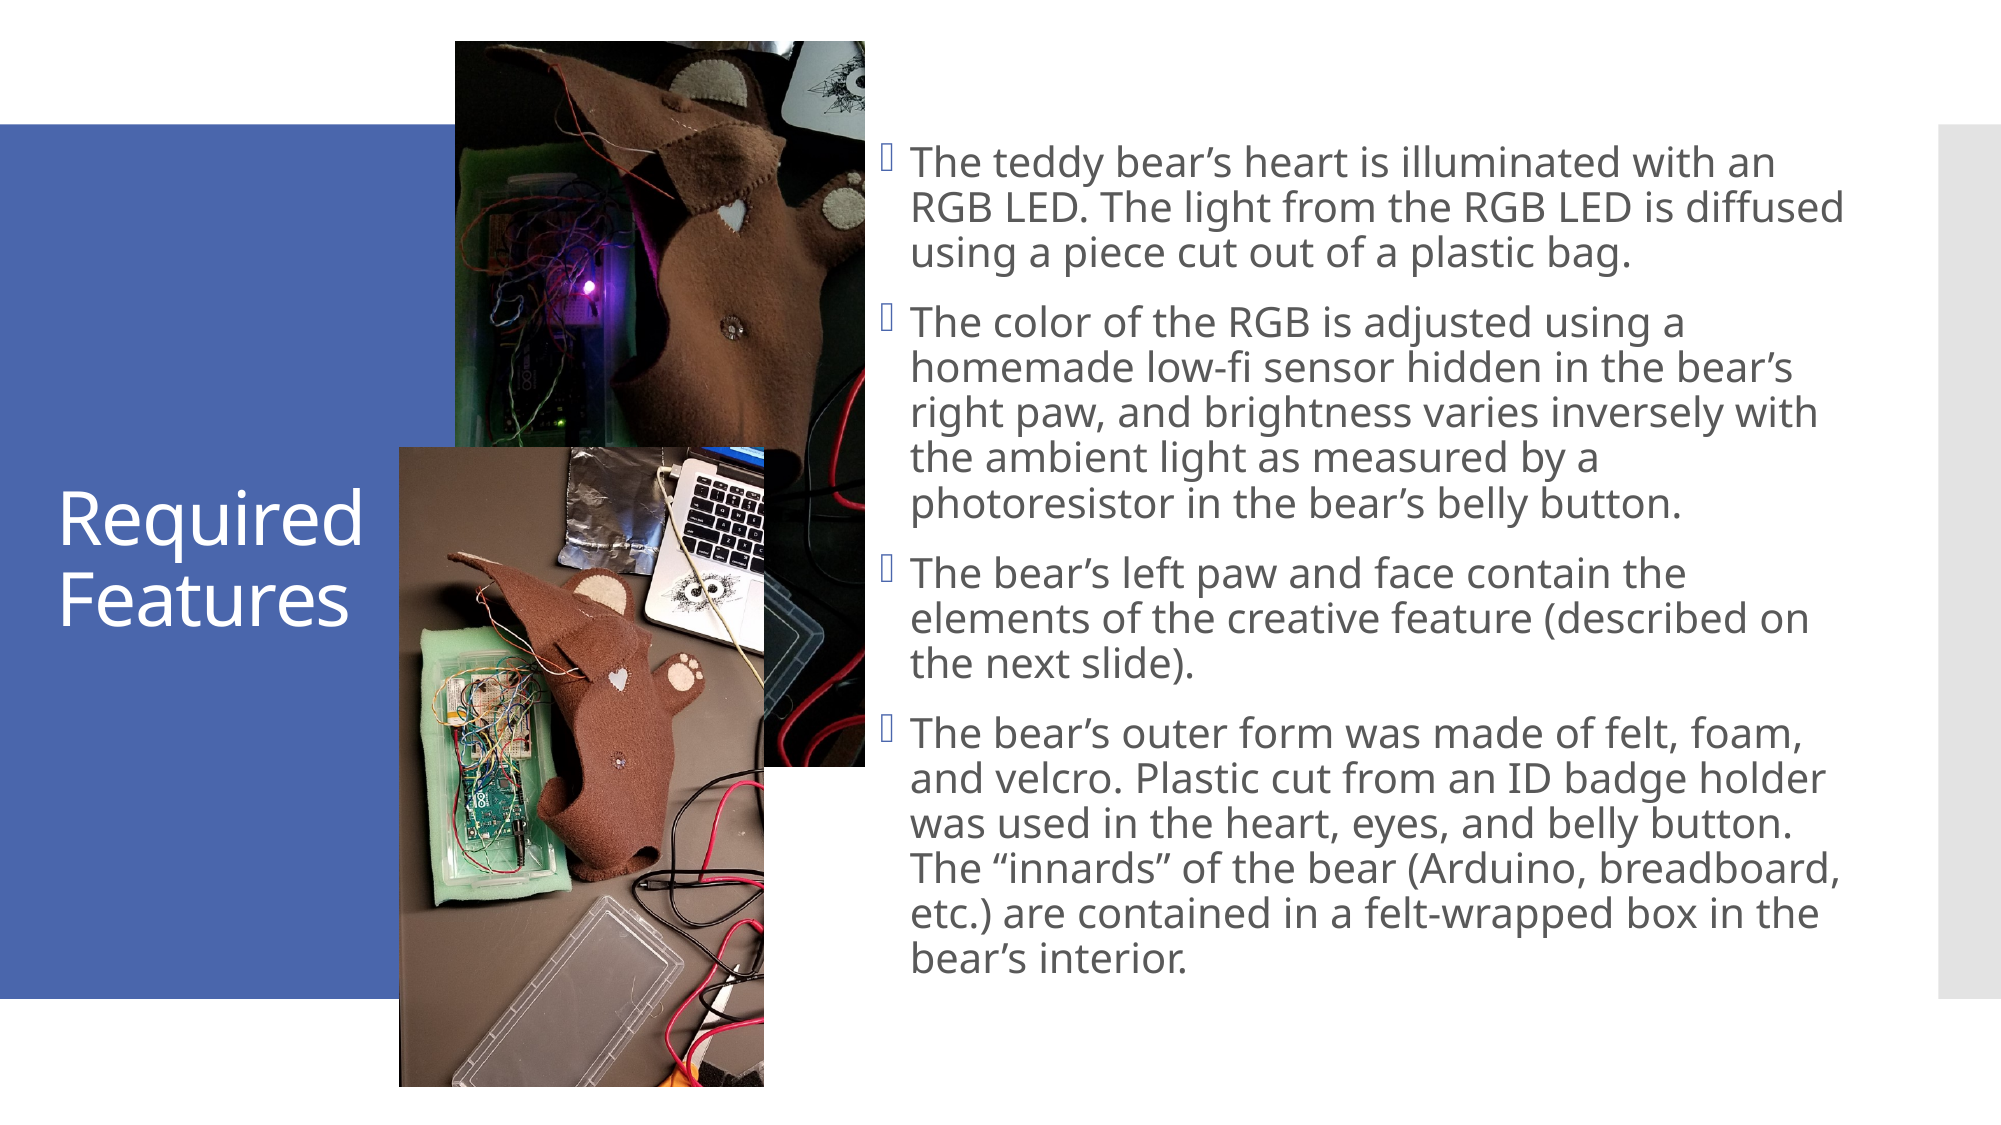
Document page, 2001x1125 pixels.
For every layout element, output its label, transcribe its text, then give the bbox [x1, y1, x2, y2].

list The teddy bear’s heart is illuminated with an RGB LED. The light from the RGB LED is diffused using a piece cut out of a plastic bag. The color of the RGB is adjusted using a homemade low-fi sensor hidden in the bear’s right paw, and brightness varies inversely with the ambient light as measured by a photoresistor in the bear’s belly button. The bear’s left paw and face contain the elements of the creative feature (described on the next slide). The bear’s outer form was made of felt, foam, and velcro. Plastic cut from an ID badge holder was used in the heart, eyes, and belly button. The “innards” of the bear (Arduino, breadboard, etc.) are contained in a felt-wrapped box in the bear’s interior. [864, 110, 1868, 1084]
title Required Features [41, 184, 454, 940]
picture [398, 40, 866, 1087]
